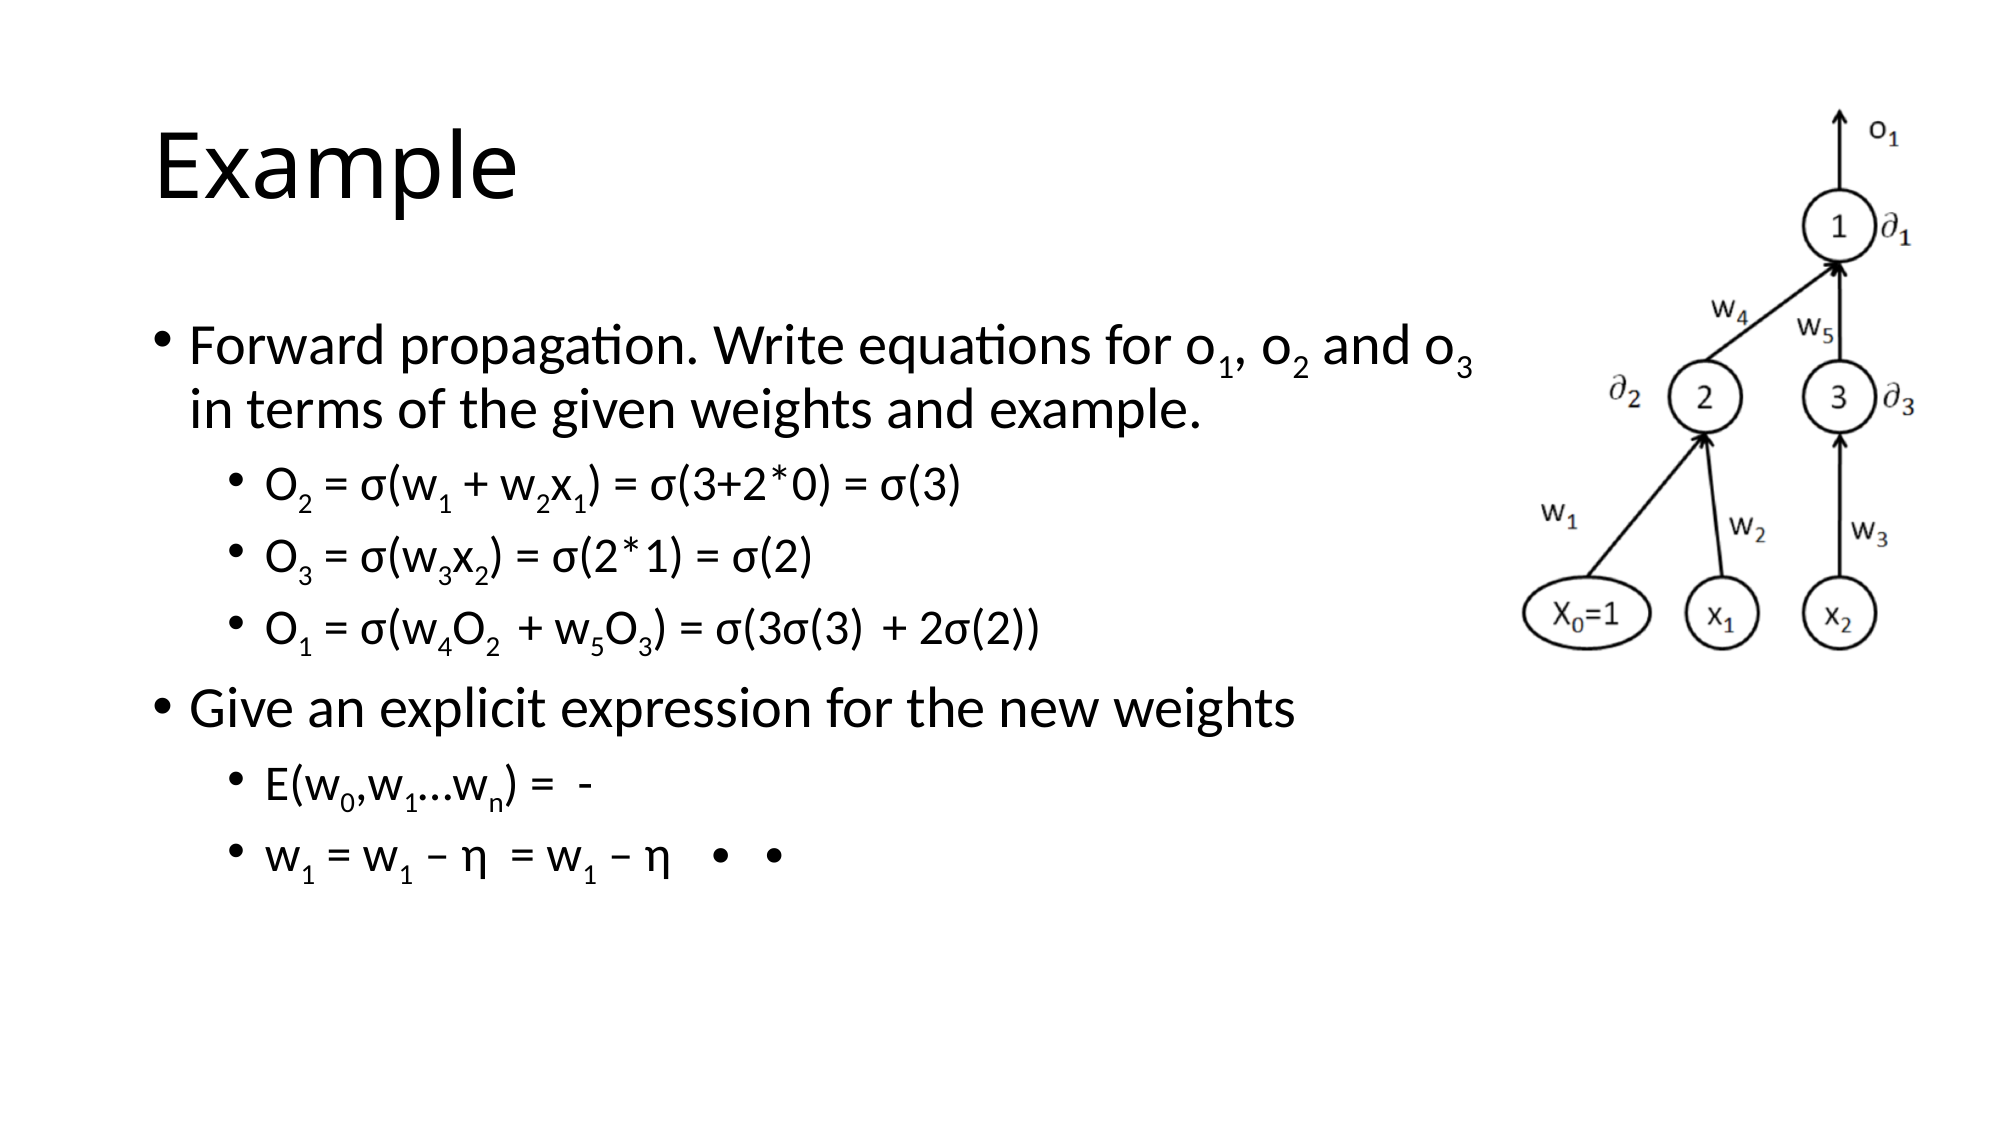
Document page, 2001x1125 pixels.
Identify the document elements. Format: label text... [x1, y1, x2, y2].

title Example [137, 59, 1479, 278]
picture [1388, 33, 2000, 685]
